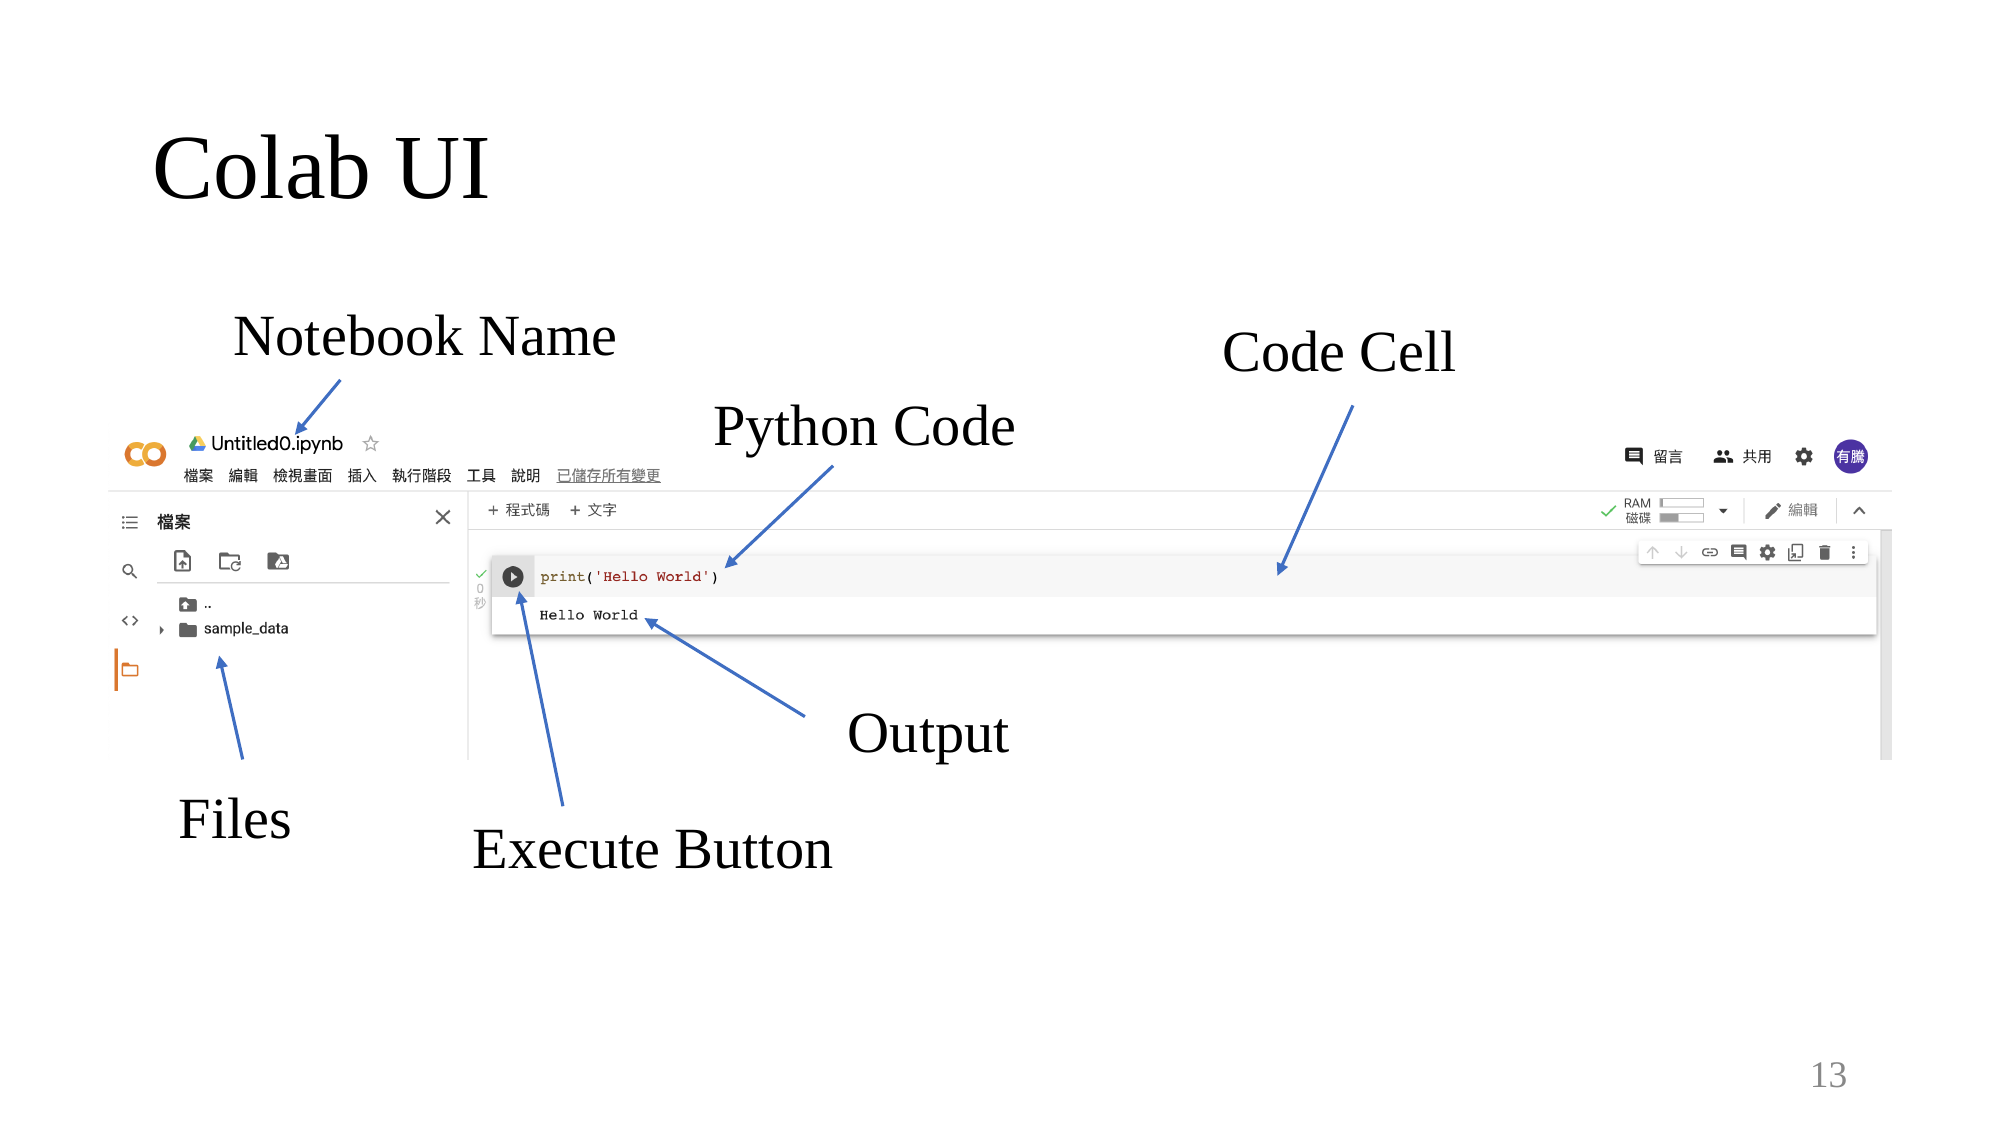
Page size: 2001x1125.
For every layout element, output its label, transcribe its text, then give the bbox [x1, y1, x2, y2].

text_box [218, 655, 243, 760]
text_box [294, 379, 341, 435]
picture [108, 422, 1892, 760]
text_box Execute Button [458, 802, 868, 888]
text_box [518, 590, 564, 807]
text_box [644, 617, 806, 717]
title Colab UI [137, 59, 1863, 278]
text_box Python Code [698, 379, 1038, 420]
text_box Code Cell [1207, 305, 1618, 391]
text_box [724, 465, 834, 569]
text_box Notebook Name [219, 290, 707, 375]
slide_number 13 [1412, 1042, 1863, 1103]
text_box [1277, 405, 1354, 576]
text_box Files [163, 772, 322, 858]
